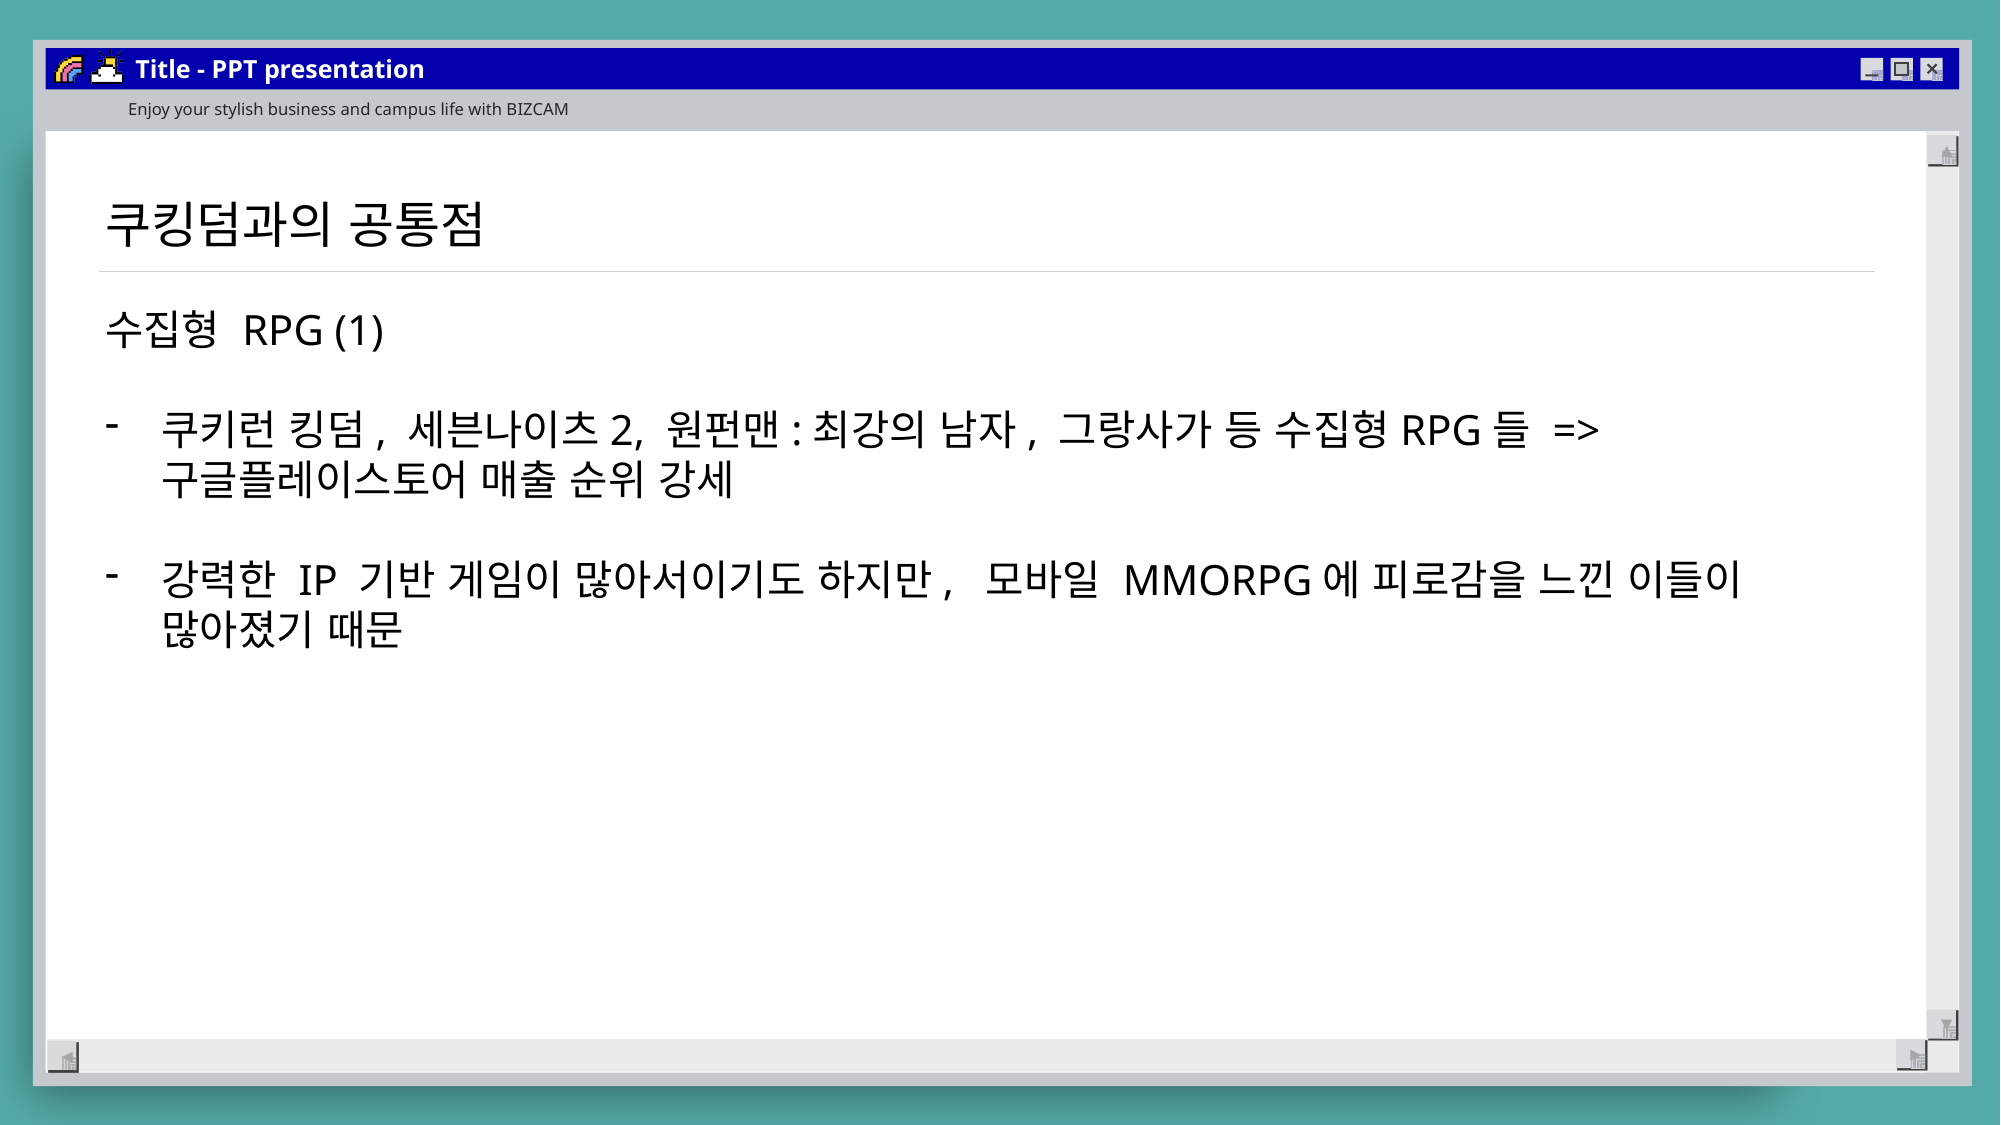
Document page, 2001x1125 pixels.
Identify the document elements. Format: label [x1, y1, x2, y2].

text_box [32, 39, 1972, 1087]
